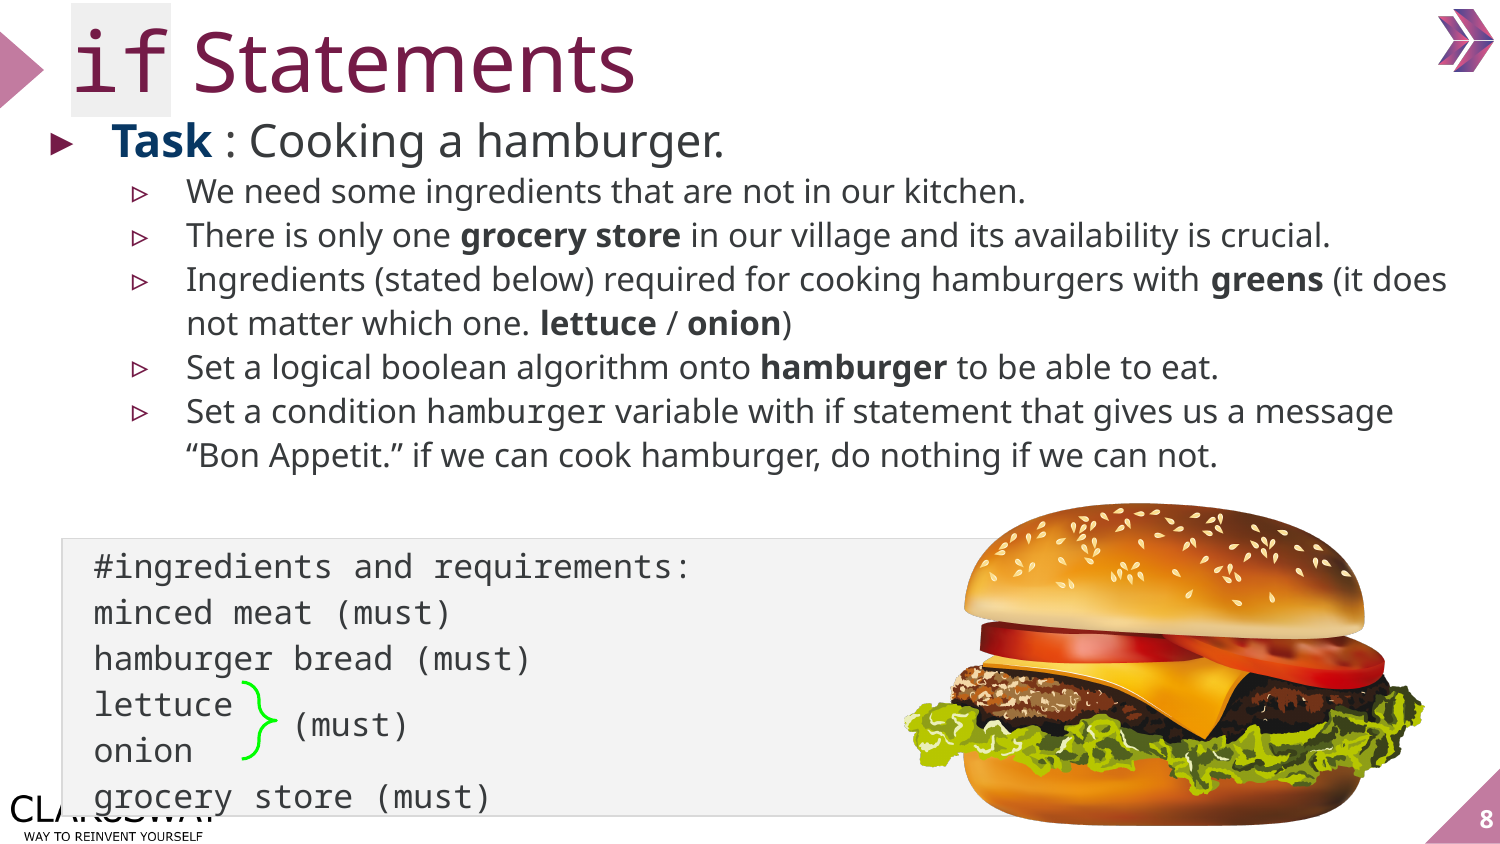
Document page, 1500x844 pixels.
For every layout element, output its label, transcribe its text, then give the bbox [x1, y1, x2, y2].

title if Statements [70, 28, 1376, 106]
text_box [241, 682, 276, 759]
slide_number ‹#› [1438, 760, 1494, 838]
picture [11, 795, 220, 841]
text_box (must) [276, 687, 427, 779]
subtitle Task : Cooking a hamburger. We need some ingredients that are not in our kitchen. There is only one grocery store in our village and its availability is crucial. Ingredients (stated below) required for cooking hamburgers with greens (it does not matter which one. lettuce / onion) Set a logical boolean algorithm onto hamburger to be able to eat. Set a condition hamburger variable with if statement that gives us a message “Bon Appetit.” if we can cook hamburger, do nothing if we can not. [36, 106, 1474, 539]
picture [895, 495, 1434, 838]
picture [1438, 9, 1494, 72]
text_box #ingredients and requirements: minced meat (must) hamburger bread (must) lettuce onion grocery store (must) [61, 538, 890, 817]
